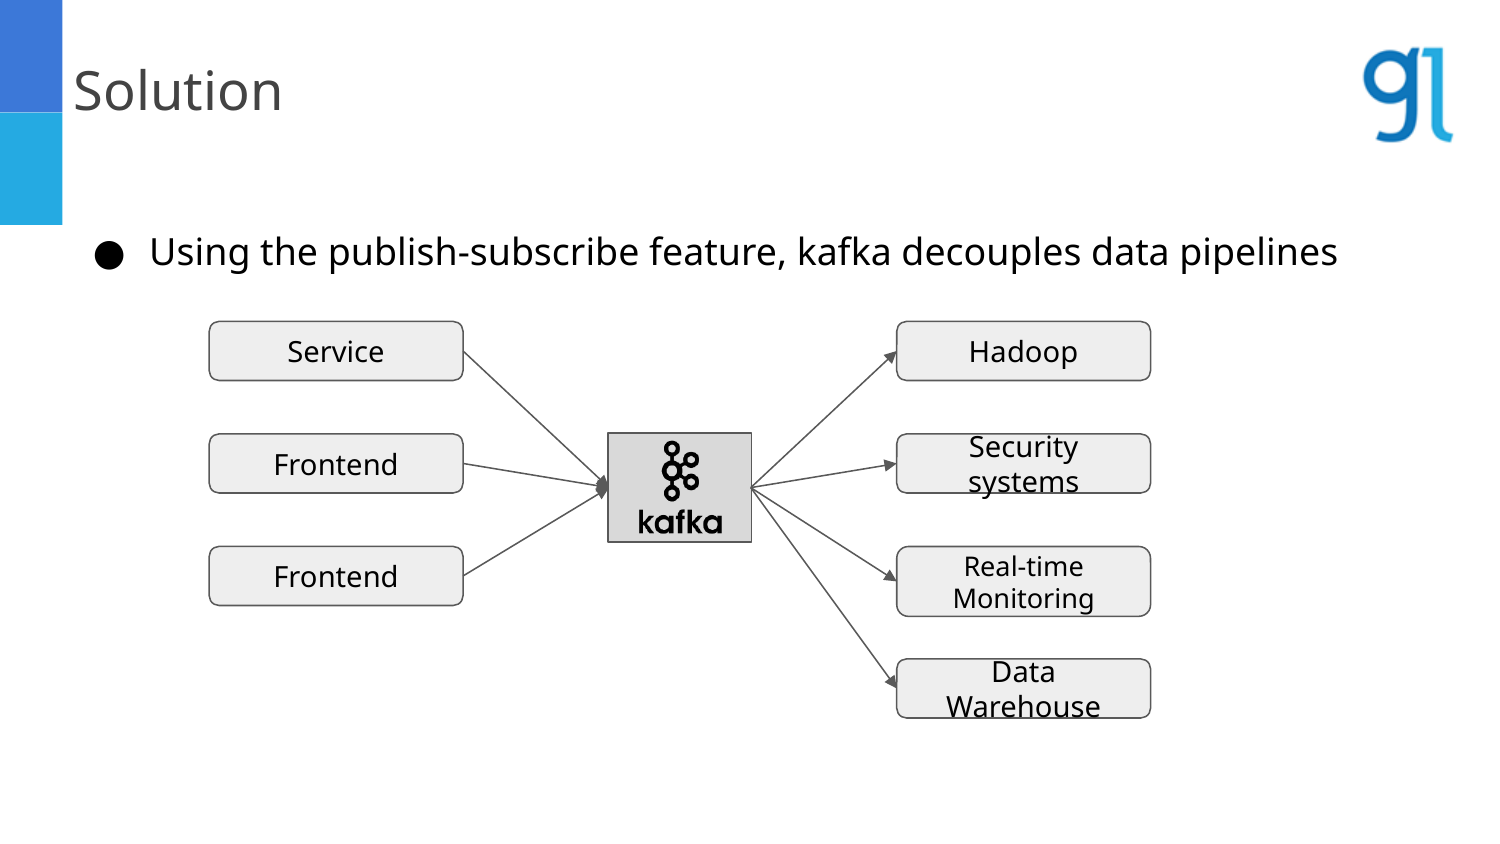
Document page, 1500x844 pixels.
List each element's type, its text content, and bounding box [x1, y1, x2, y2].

text_box Data Warehouse [896, 658, 1151, 718]
text_box Real-time Monitoring [902, 546, 1151, 617]
picture [610, 433, 750, 542]
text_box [462, 463, 610, 487]
text_box Frontend [209, 433, 457, 493]
text_box Hadoop [896, 321, 1151, 381]
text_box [462, 350, 610, 462]
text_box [750, 350, 898, 463]
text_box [462, 487, 610, 577]
text_box Frontend [209, 546, 464, 606]
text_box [750, 463, 898, 485]
text_box Solution [59, 58, 851, 118]
text_box Security systems [902, 433, 1151, 493]
picture [1338, 25, 1478, 166]
text_box Service [209, 321, 464, 381]
text_box Using the publish-subscribe feature, kafka decouples data pipelines [59, 215, 1440, 286]
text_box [750, 487, 898, 689]
